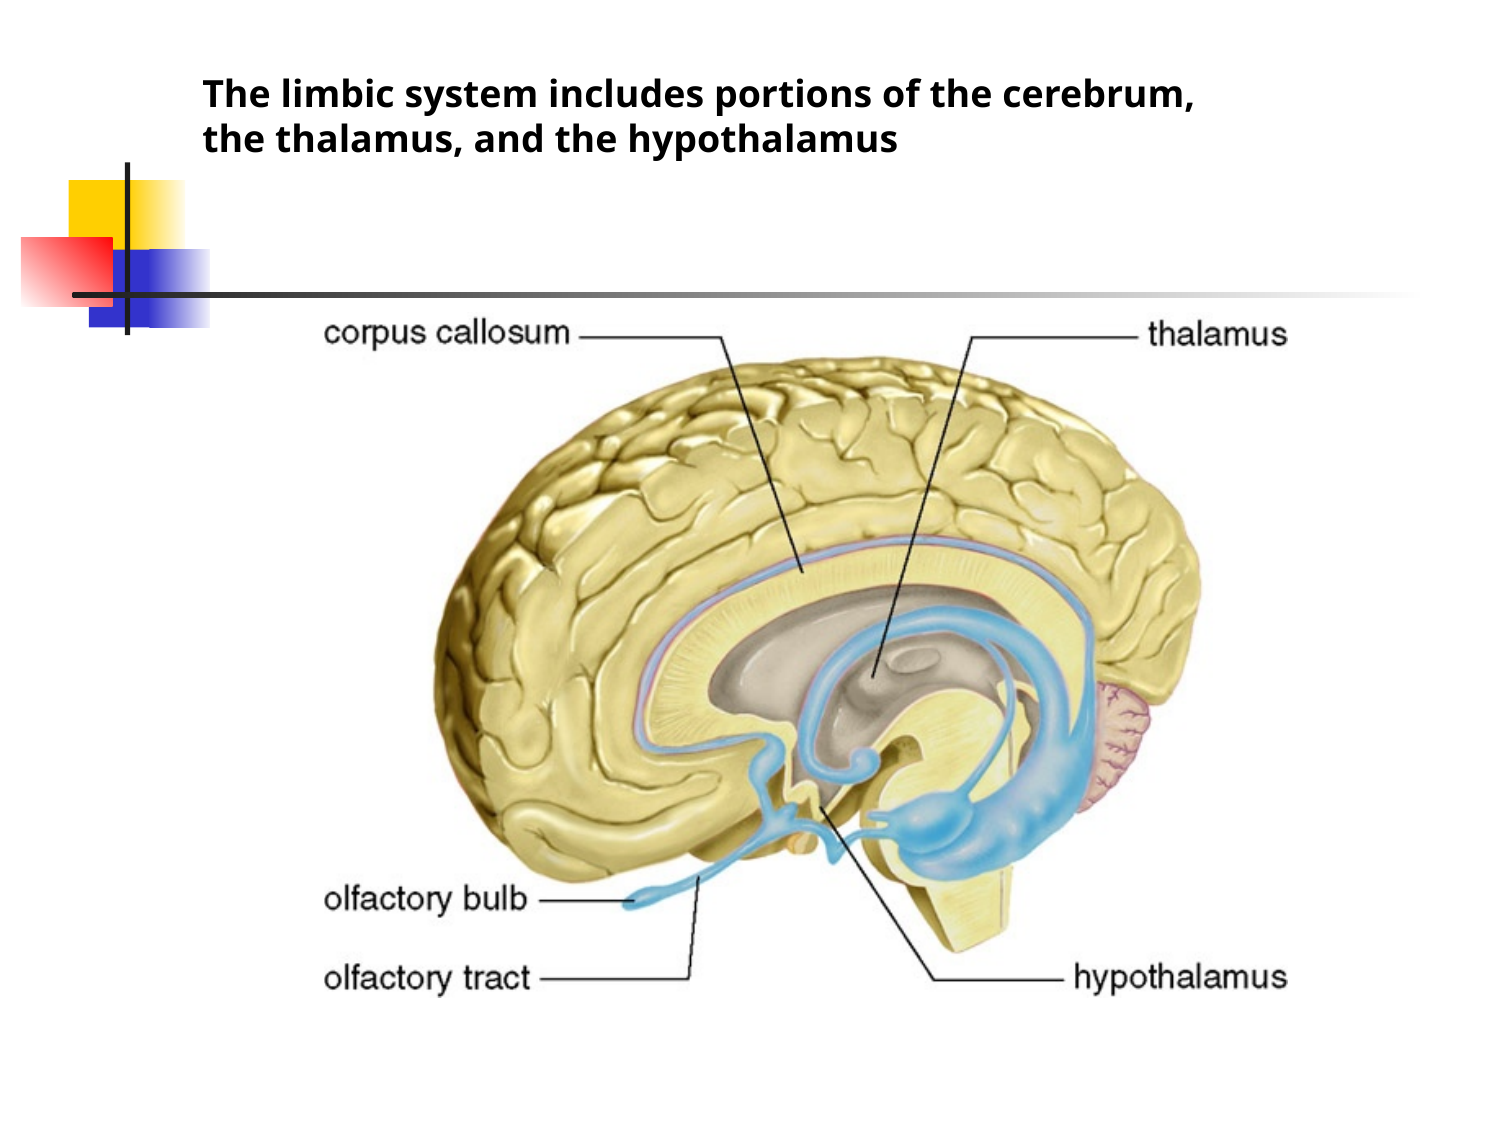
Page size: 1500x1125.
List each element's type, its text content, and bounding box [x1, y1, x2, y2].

picture [324, 312, 1288, 998]
text_box The limbic system includes portions of the cerebrum, the thalamus, and the hypothalamus [187, 62, 1275, 168]
